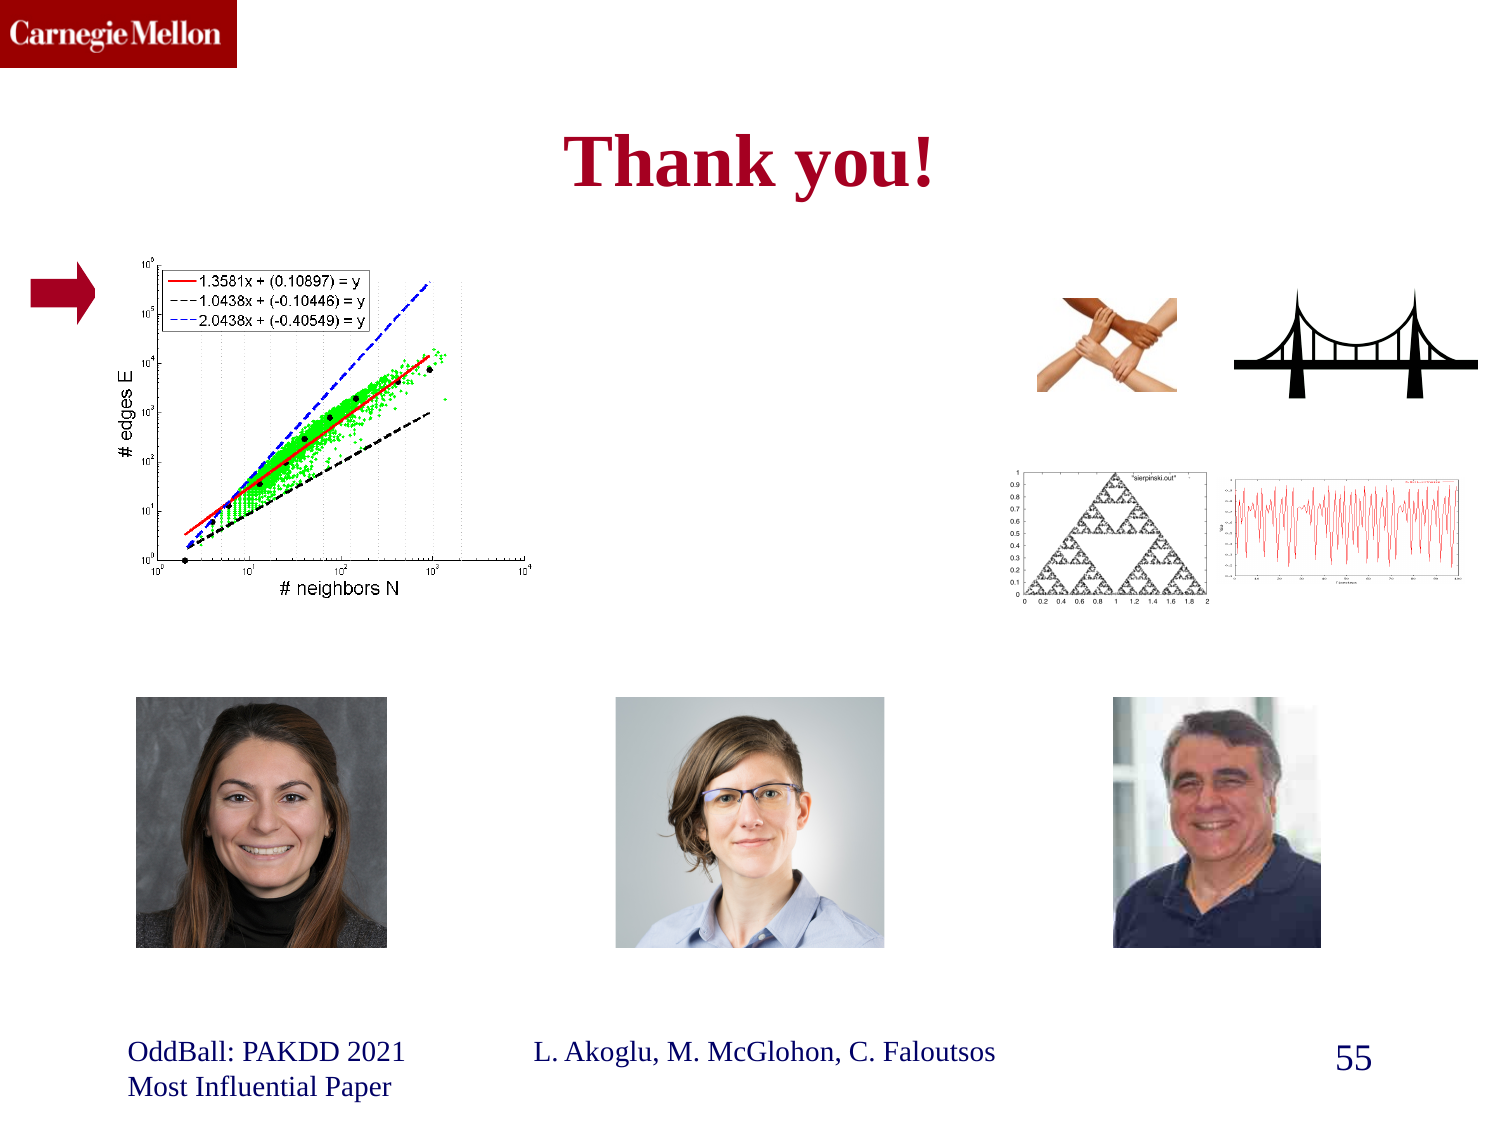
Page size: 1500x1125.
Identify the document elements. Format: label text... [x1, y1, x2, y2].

picture [136, 697, 387, 948]
picture [0, 0, 237, 68]
picture [1036, 298, 1177, 393]
slide_number 55 [1074, 1024, 1388, 1101]
picture [960, 221, 1478, 609]
picture [94, 237, 569, 601]
text_box [33, 269, 89, 317]
footer L. Akoglu, M. McGlohon, C. Faloutsos [512, 1024, 1018, 1101]
picture [615, 697, 885, 949]
title Thank you! [112, 99, 1388, 213]
picture [1113, 697, 1321, 948]
slide_number OddBall: PAKDD 2021 Most Influential Paper [112, 1024, 426, 1101]
